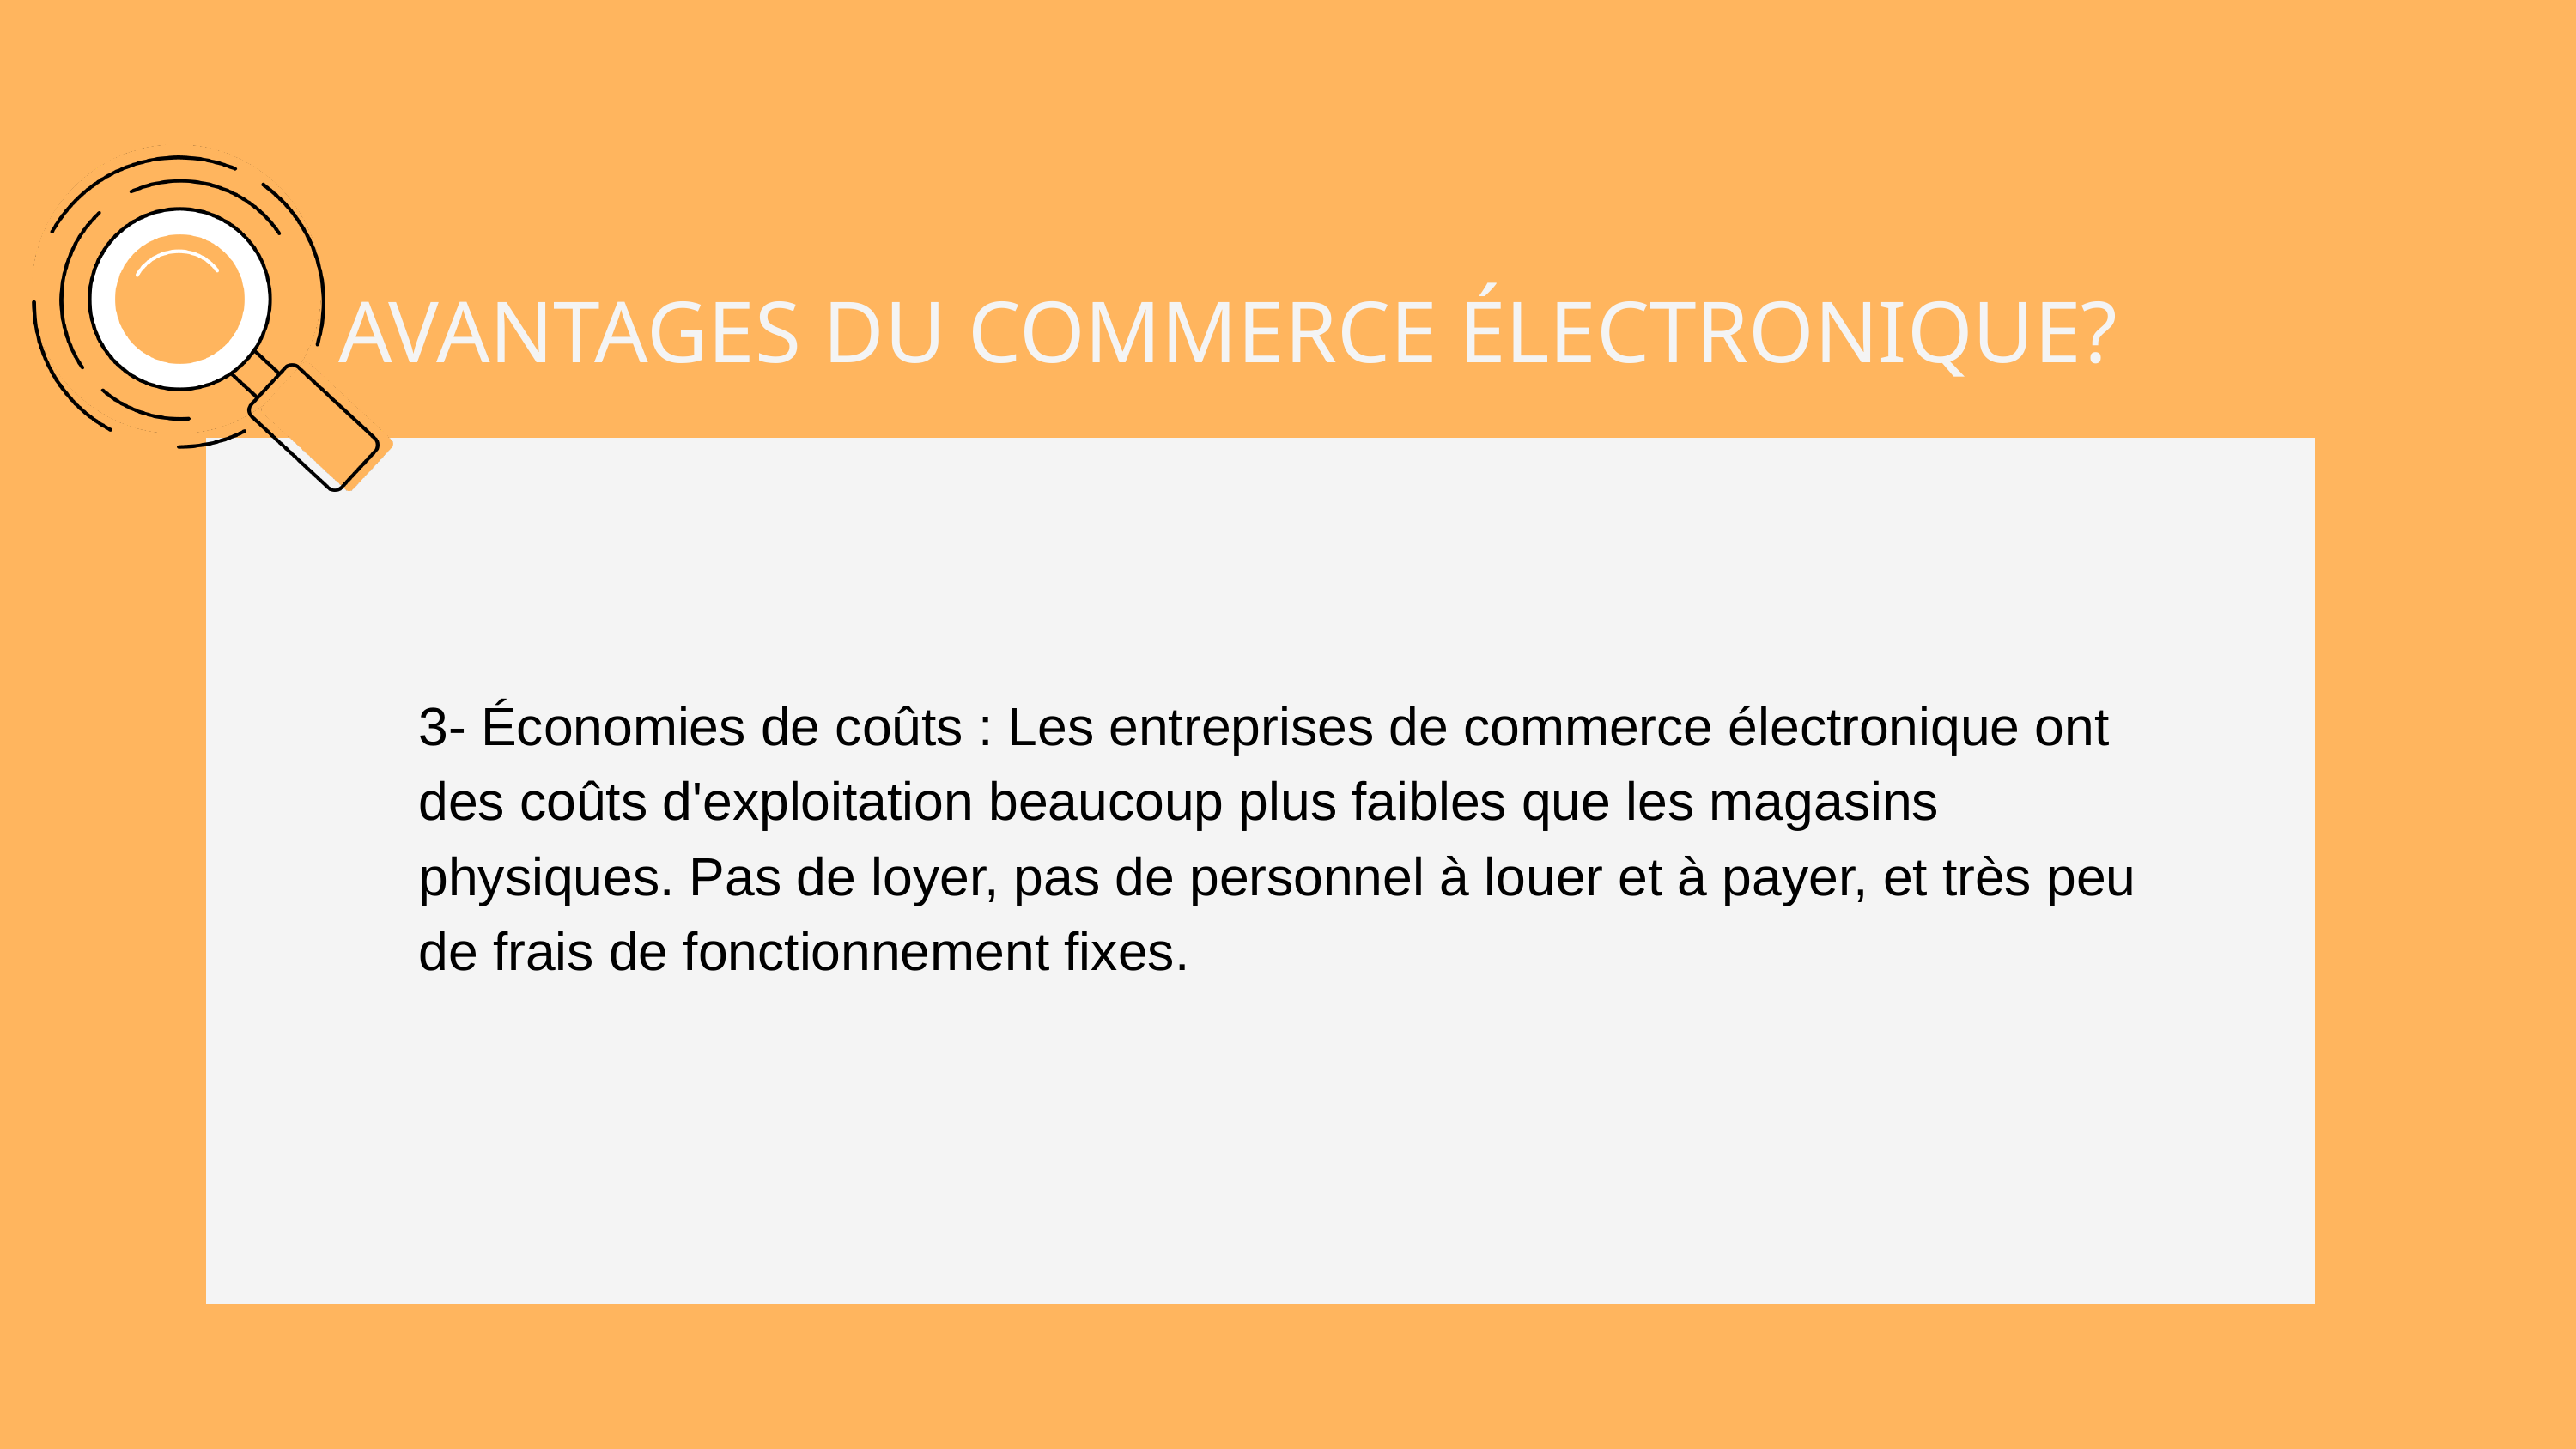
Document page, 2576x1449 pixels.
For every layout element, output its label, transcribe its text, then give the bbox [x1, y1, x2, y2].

text_box AVANTAGES DU COMMERCE ÉLECTRONIQUE? [397, 295, 2316, 380]
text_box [205, 437, 2316, 1304]
picture [32, 144, 394, 492]
